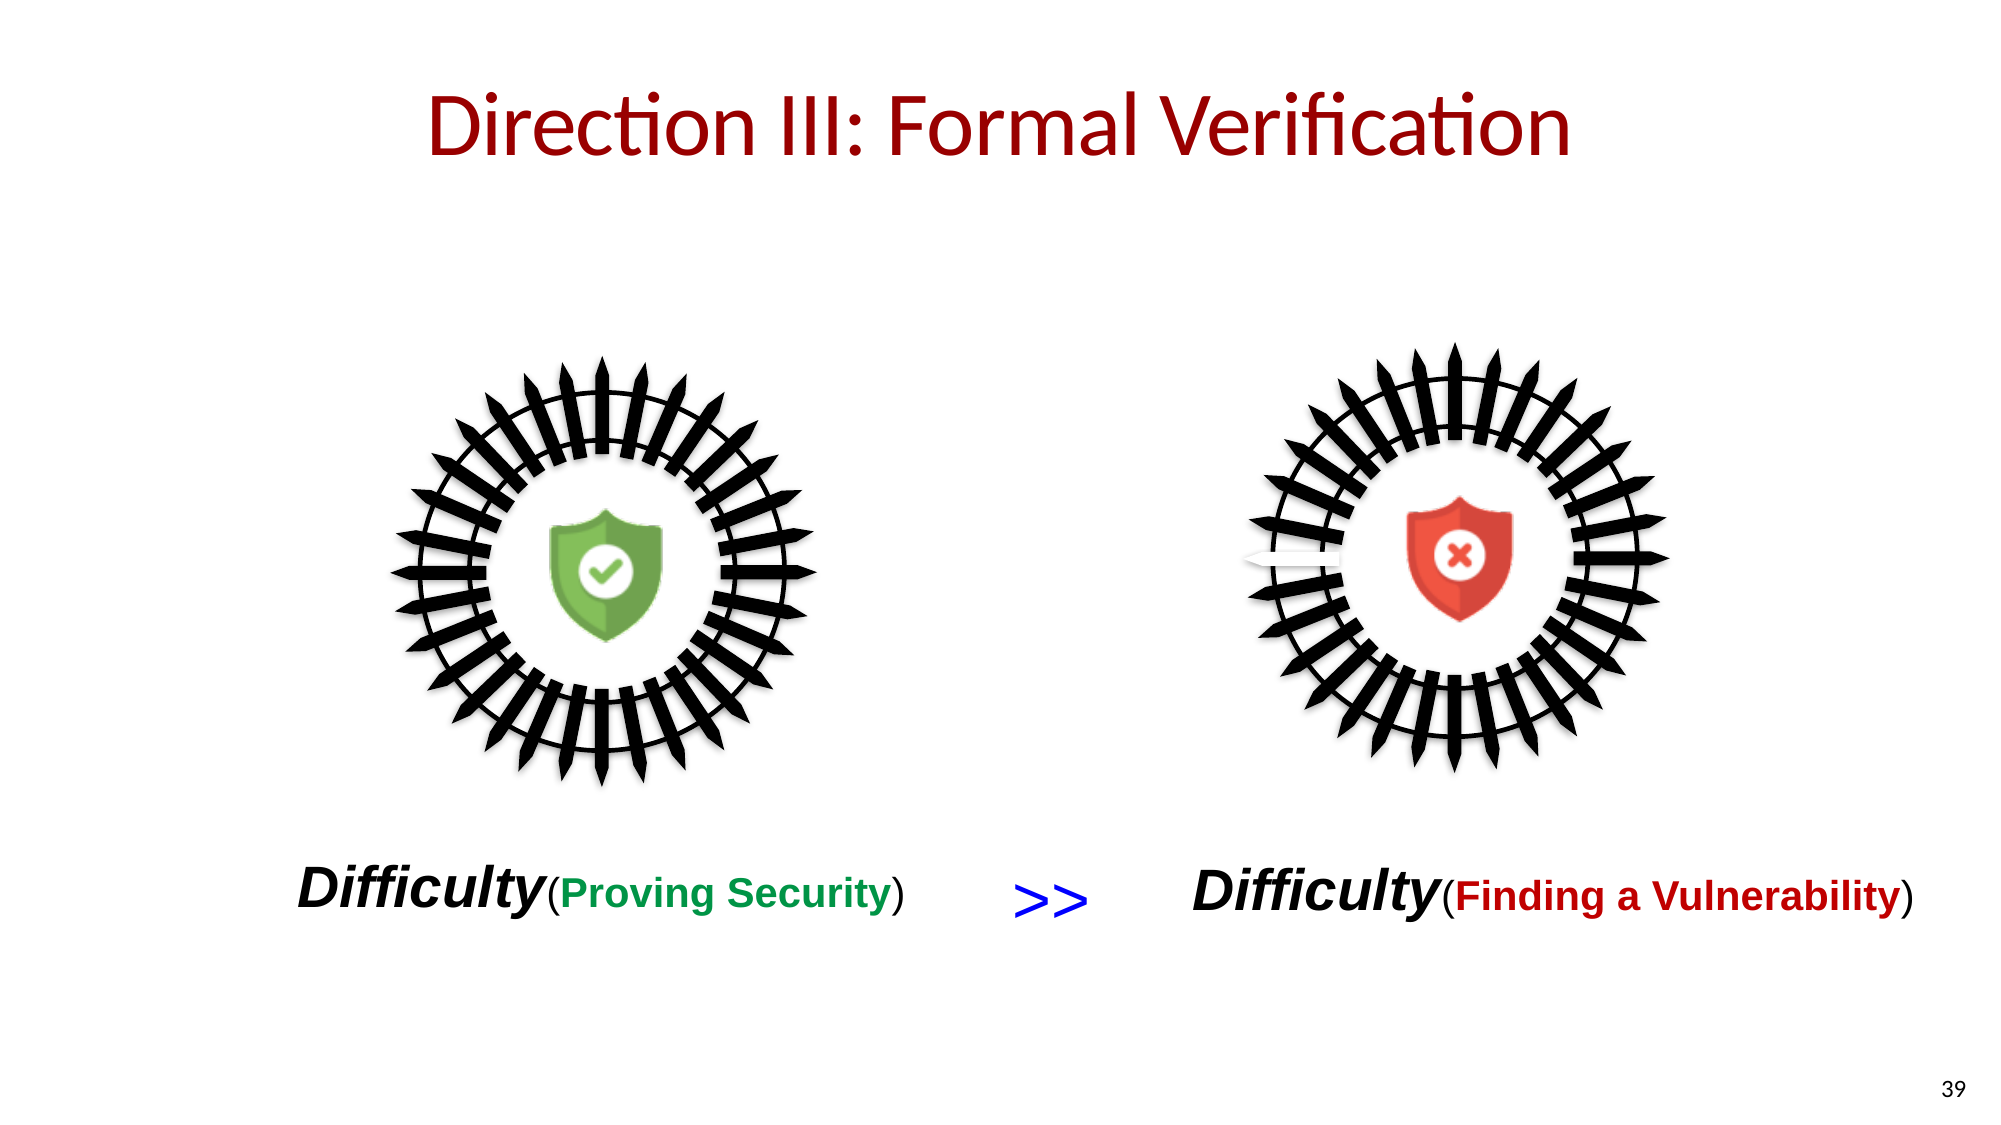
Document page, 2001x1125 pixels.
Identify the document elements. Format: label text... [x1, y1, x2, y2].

slide_number 39 [1500, 1057, 1967, 1118]
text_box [1242, 341, 1671, 774]
picture [520, 494, 684, 660]
title Direction III: Formal Verification [99, 24, 1900, 213]
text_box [389, 355, 818, 788]
text_box [20, 367, 1068, 1088]
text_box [294, 849, 1919, 938]
